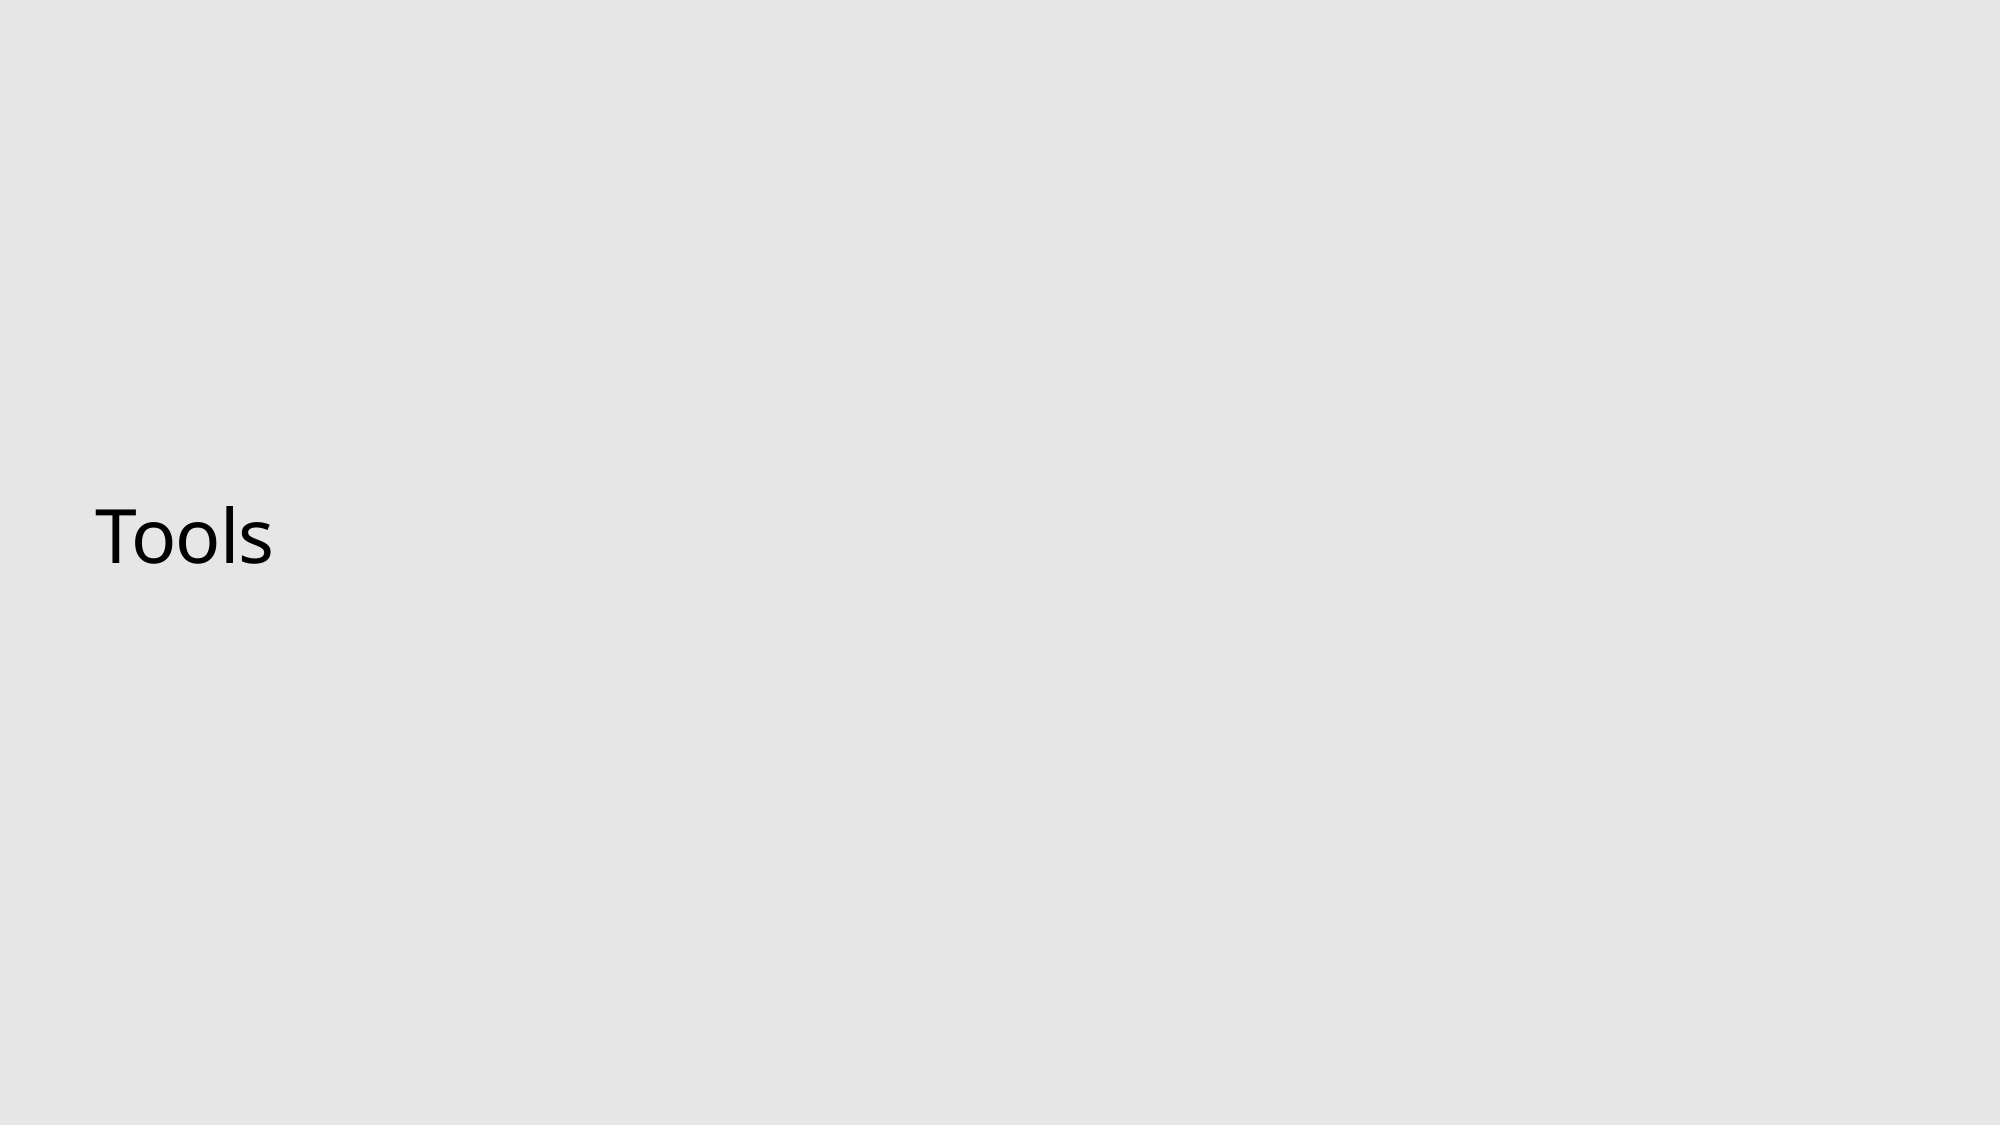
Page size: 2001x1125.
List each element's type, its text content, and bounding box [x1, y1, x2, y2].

title Tools [95, 497, 1596, 580]
